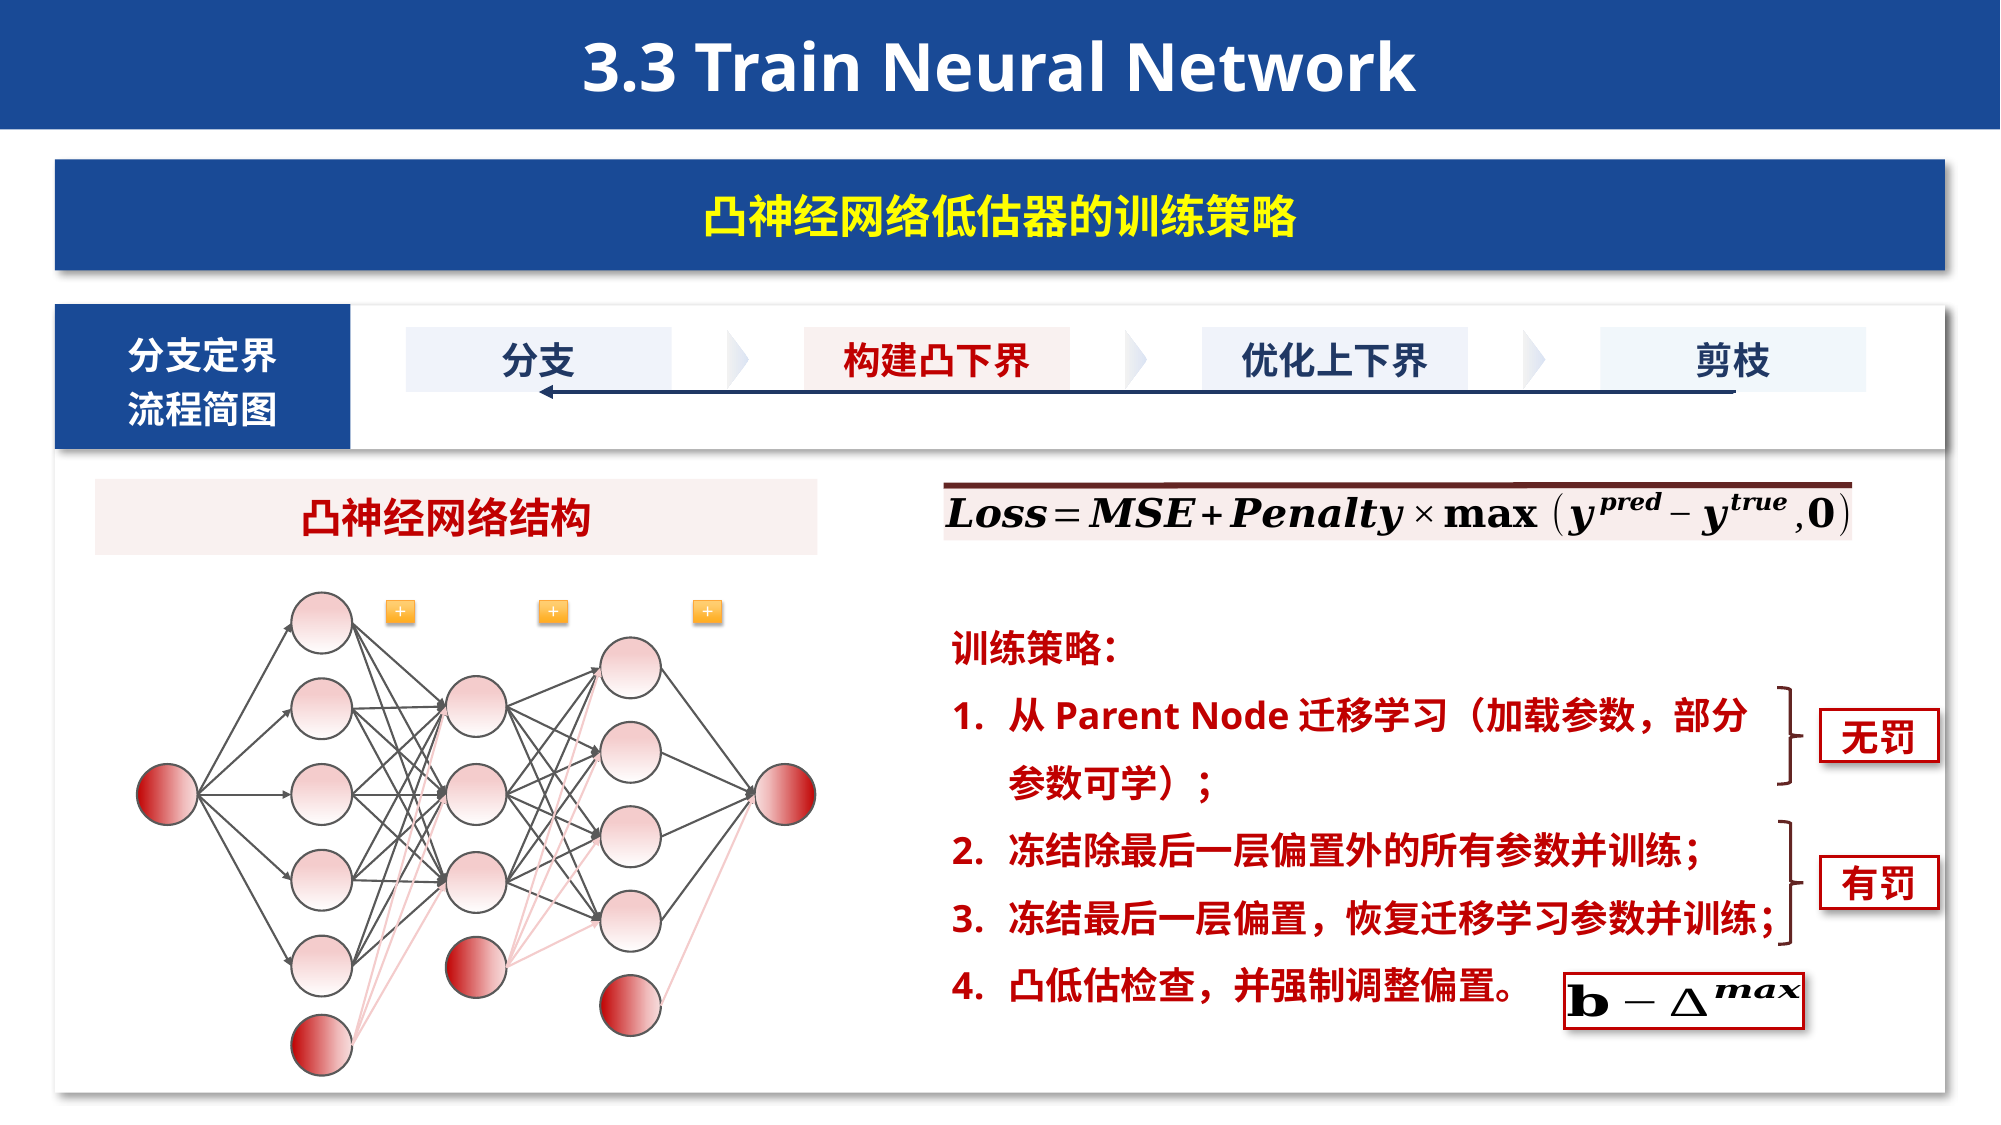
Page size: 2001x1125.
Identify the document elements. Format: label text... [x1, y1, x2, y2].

picture [128, 584, 818, 1081]
text_box 优化上下界 [1201, 326, 1469, 391]
text_box 训练策略： 从Parent Node迁移学习（加载参数，部分参数可学）； 冻结除最后一层偏置外的所有参数并训练； 冻结最后一层偏置，恢复迁移学习参数并训练； 凸低估检查，并强制调整偏置。 [936, 583, 1801, 1027]
text_box [1139, 347, 1149, 372]
text_box [726, 328, 750, 391]
text_box [351, 304, 1136, 450]
text_box 有罚 [1819, 856, 1939, 910]
text_box 剪枝 [1599, 326, 1867, 393]
text_box [54, 454, 1946, 1094]
text_box 3.3 Train Neural Network [1139, 0, 2000, 130]
text_box [1777, 687, 1804, 785]
text_box 凸神经网络结构 [94, 478, 818, 556]
text_box [1139, 304, 1946, 450]
text_box [1778, 820, 1804, 945]
text_box [1124, 328, 1136, 391]
text_box 凸神经网络低估器的训练策略 [1139, 158, 1946, 271]
text_box 构建凸下界 [803, 326, 1071, 391]
text_box 凸神经网络低估器的训练策略 [54, 158, 1136, 271]
text_box 分支定界 流程简图 [54, 303, 351, 450]
text_box [1522, 328, 1547, 391]
text_box 3.3 Train Neural Network [0, 0, 1136, 130]
text_box 分支 [405, 326, 673, 393]
text_box 无罚 [1819, 709, 1939, 763]
